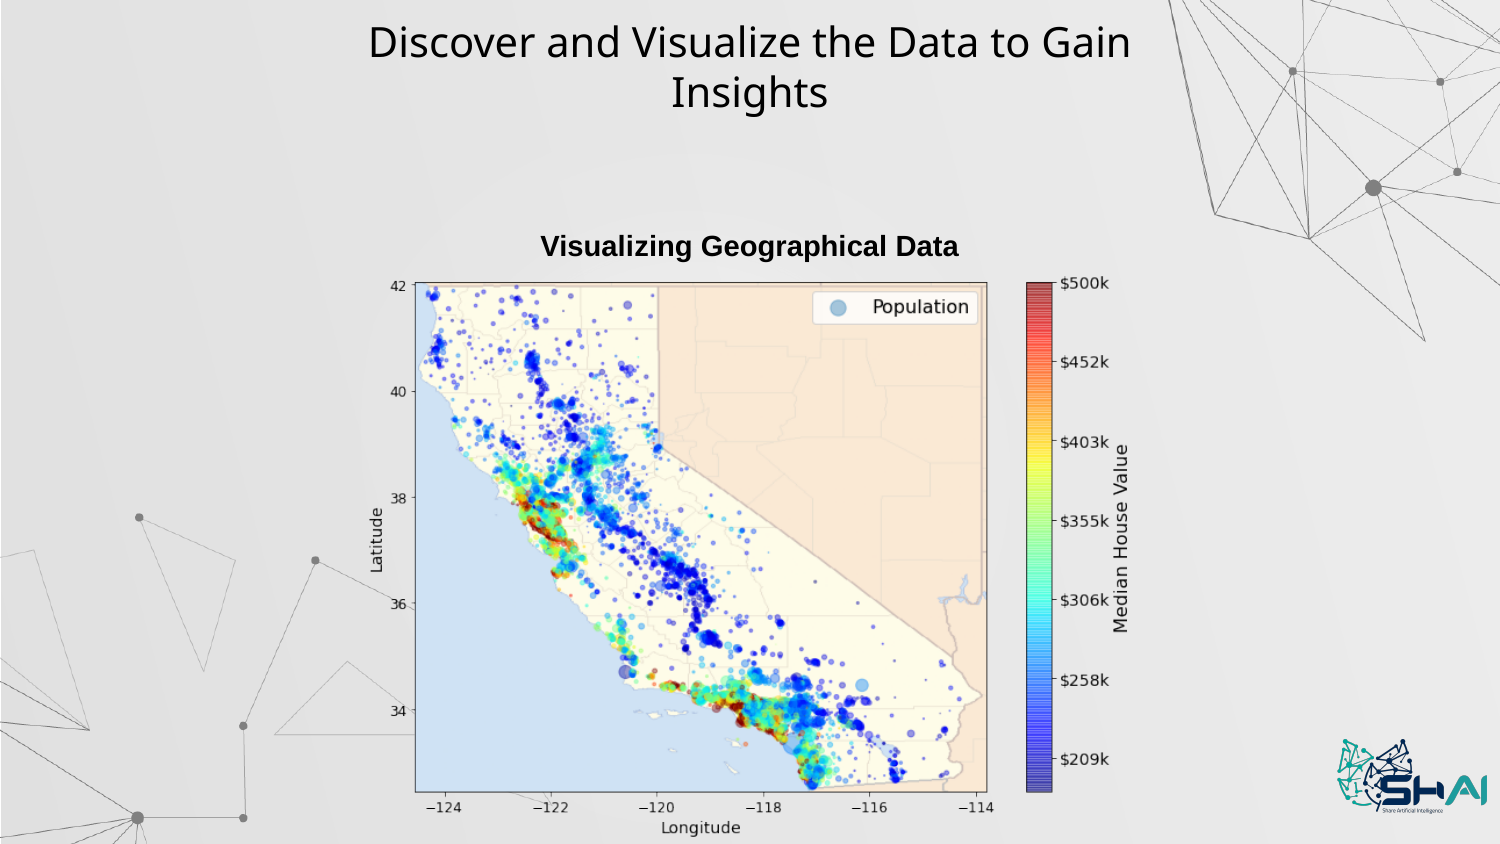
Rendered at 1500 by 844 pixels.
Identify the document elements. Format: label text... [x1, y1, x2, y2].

picture [0, 0, 1500, 844]
text_box Visualizing Geographical Data [473, 207, 1027, 266]
text_box Discover and Visualize the Data to Gain Insights [321, 0, 1179, 132]
